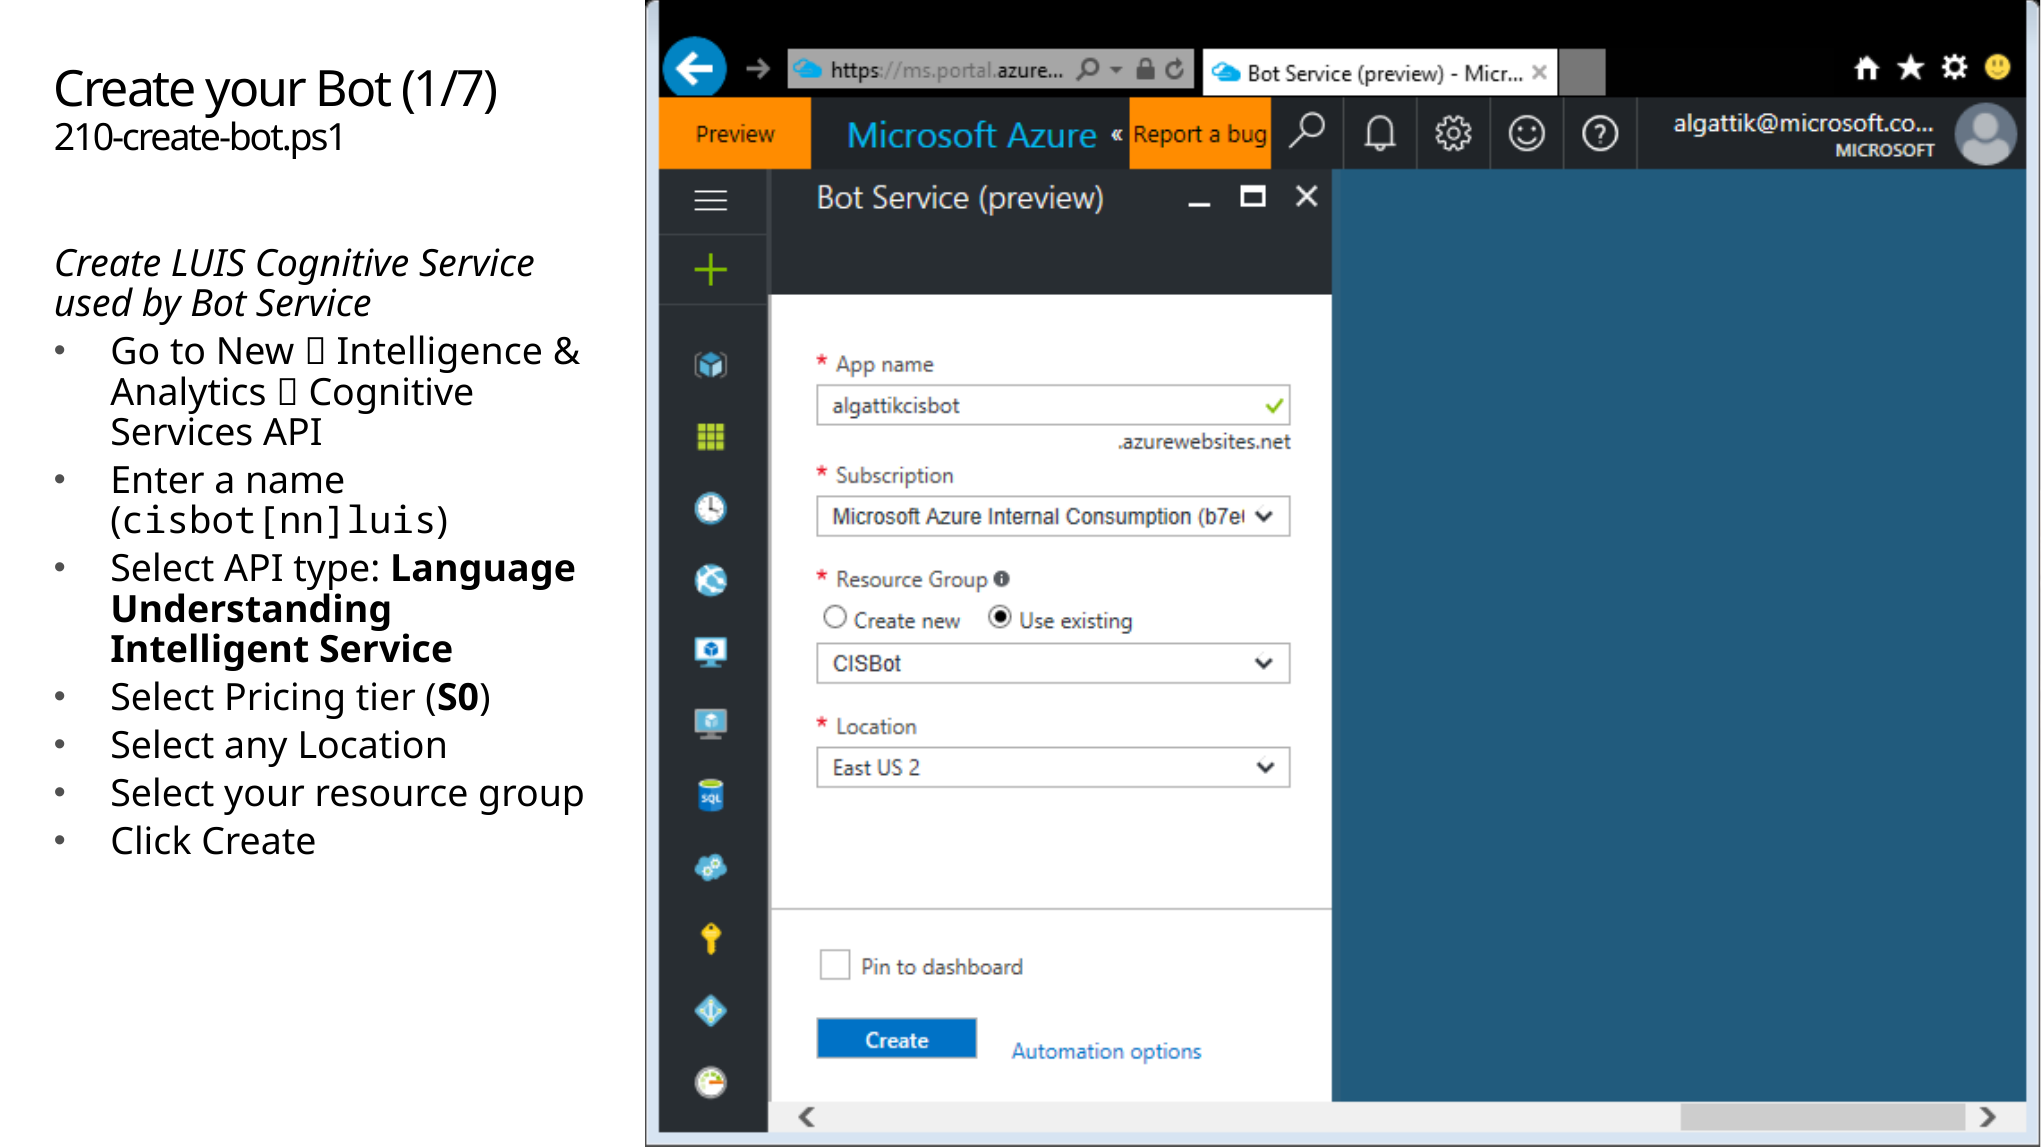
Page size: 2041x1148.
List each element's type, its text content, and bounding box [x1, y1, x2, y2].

list Create LUIS Cognitive Service used by Bot Service Go to New  Intelligence & Analytics  Cognitive Services API Enter a name (cisbot[nn]luis) Select API type: Language Understanding Intelligent Service Select Pricing tier (S0) Select any Location Select your resource group Click Create [30, 228, 616, 896]
picture [644, 0, 2041, 1148]
title Create your Bot (1/7) 210-create-bot.ps1 [30, 48, 616, 179]
